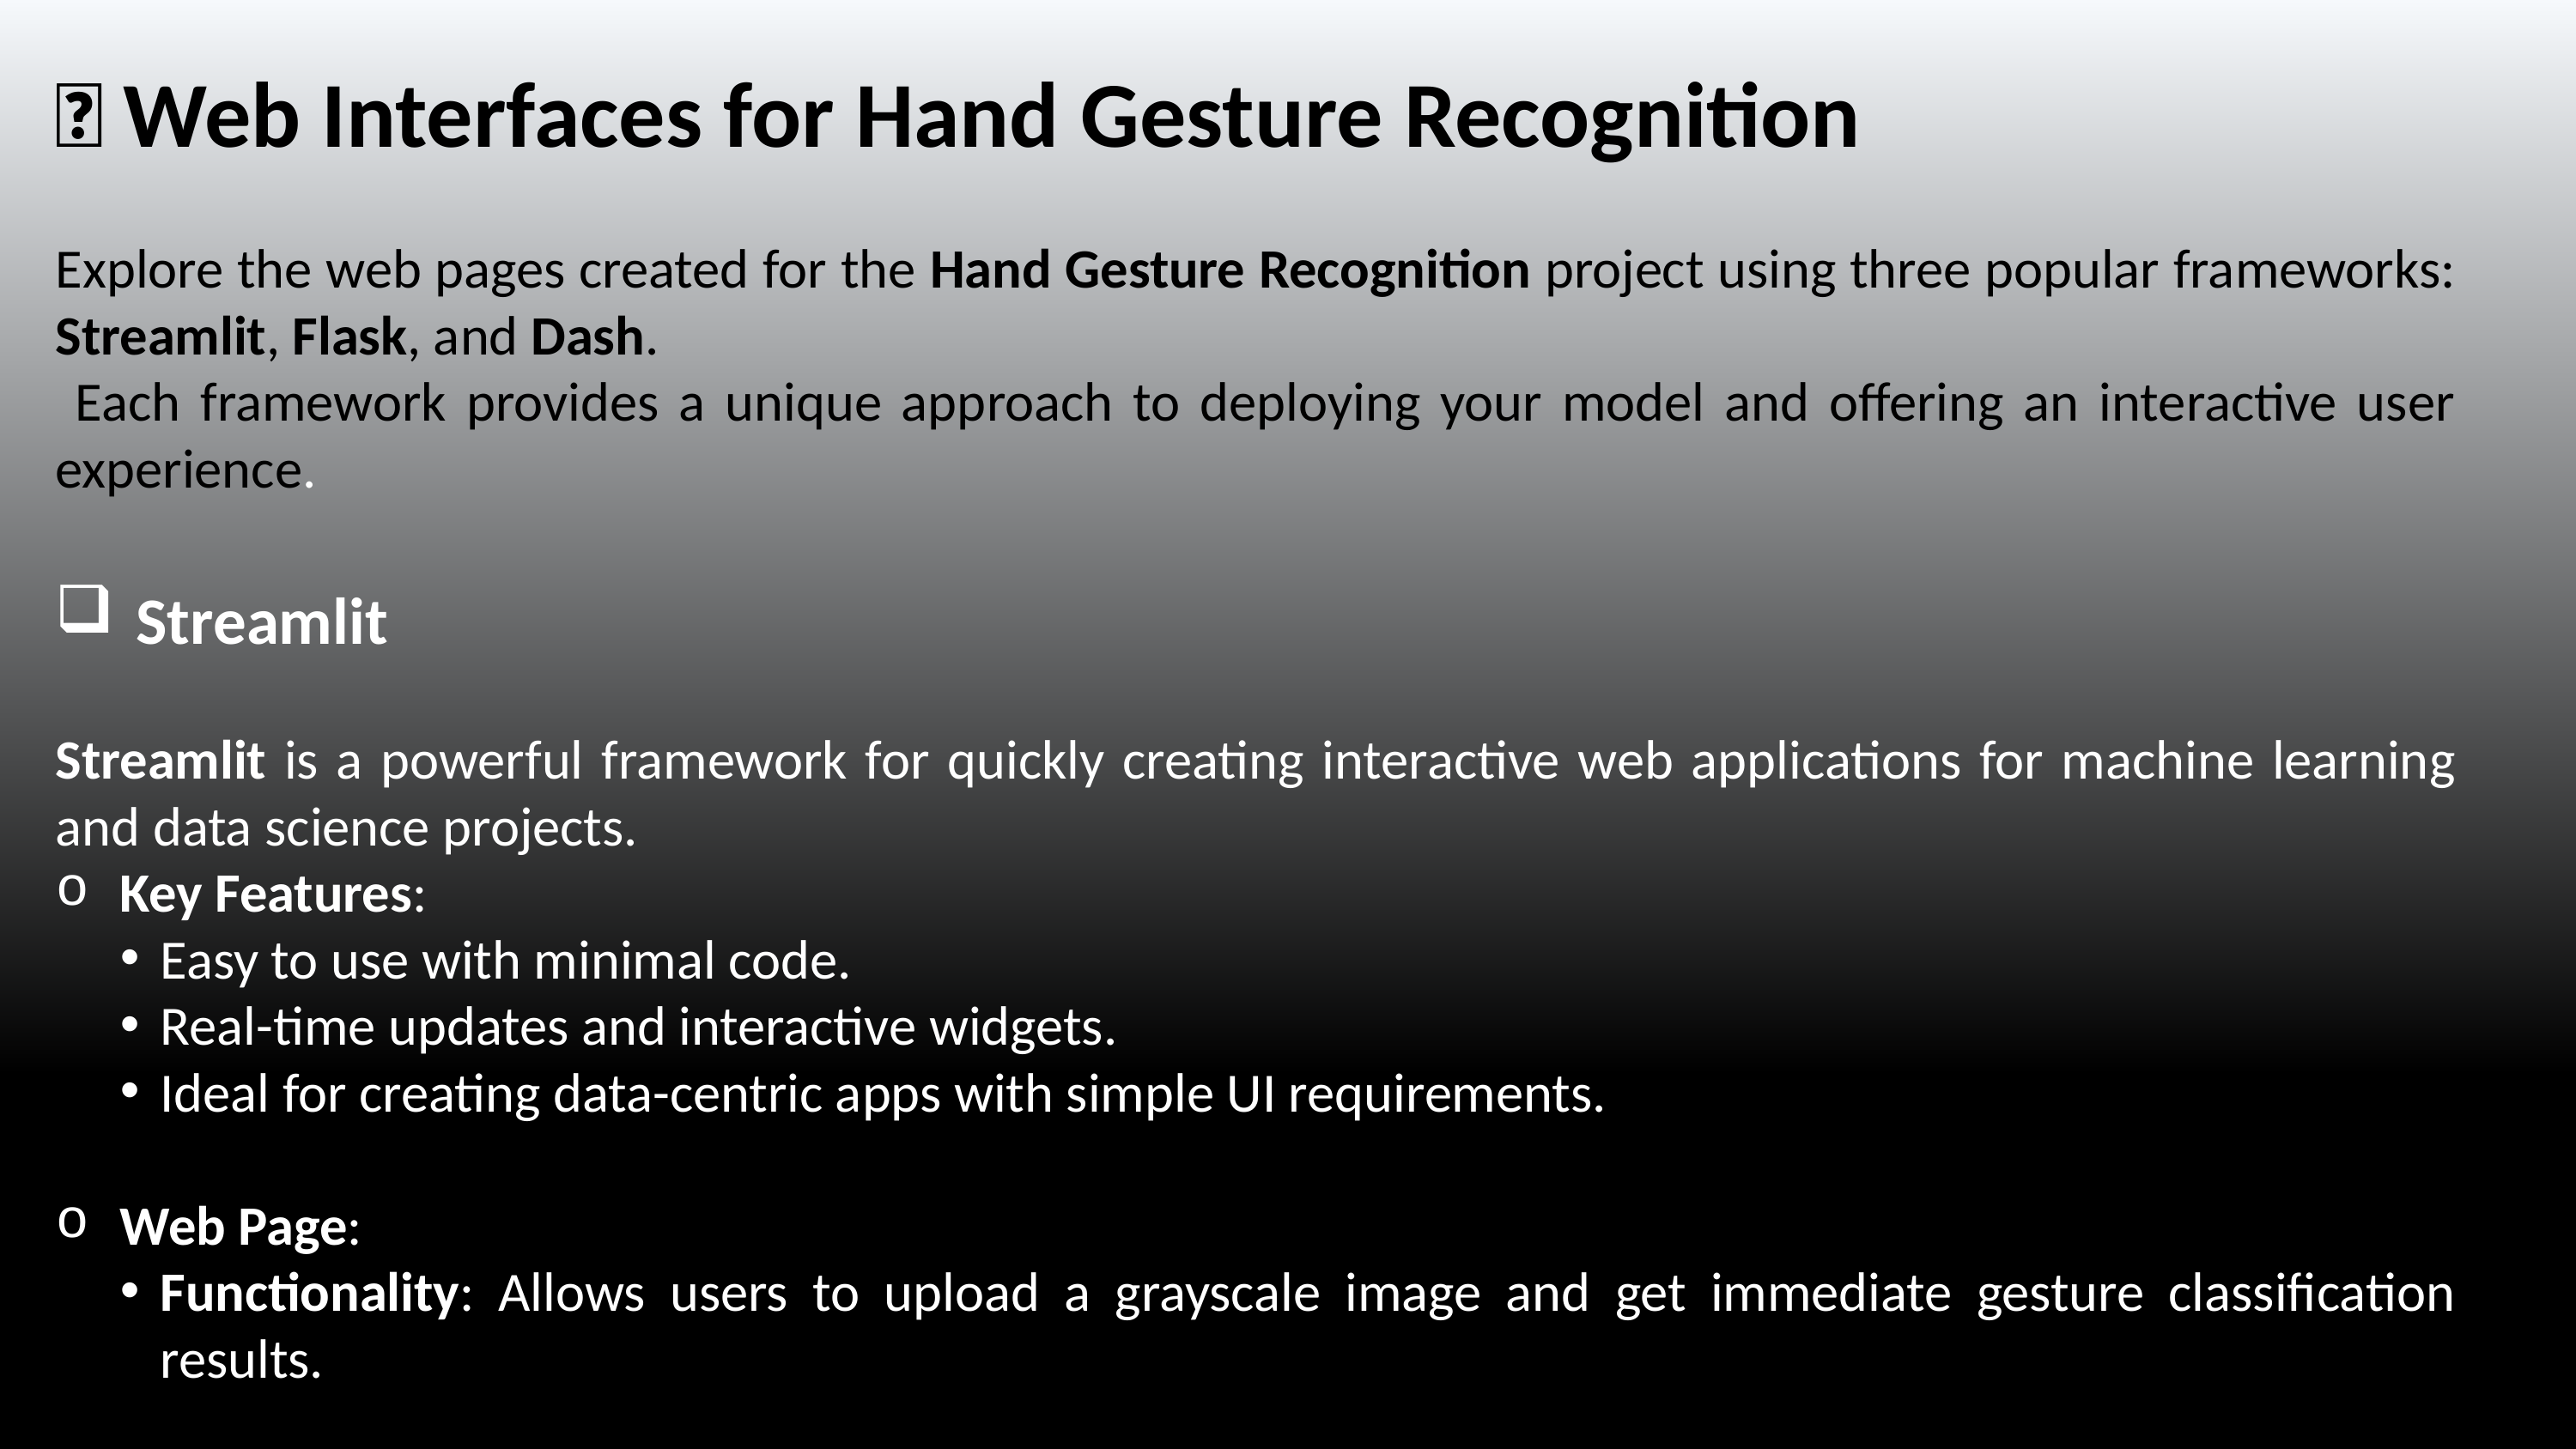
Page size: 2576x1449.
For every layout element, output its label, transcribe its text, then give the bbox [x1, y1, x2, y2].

text_box 🌐 Web Interfaces for Hand Gesture Recognition Explore the web pages created for the Hand Gesture Recognition project using three popular frameworks: Streamlit, Flask, and Dash. Each framework provides a unique approach to deploying your model and offering an interactive user experience. Streamlit Streamlit is a powerful framework for quickly creating interactive web applications for machine learning and data science projects. Key Features: Easy to use with minimal code. Real-time updates and interactive widgets. Ideal for creating data-centric apps with simple UI requirements. Web Page: Functionality: Allows users to upload a grayscale image and get immediate gesture classification results. [43, 48, 2469, 1396]
